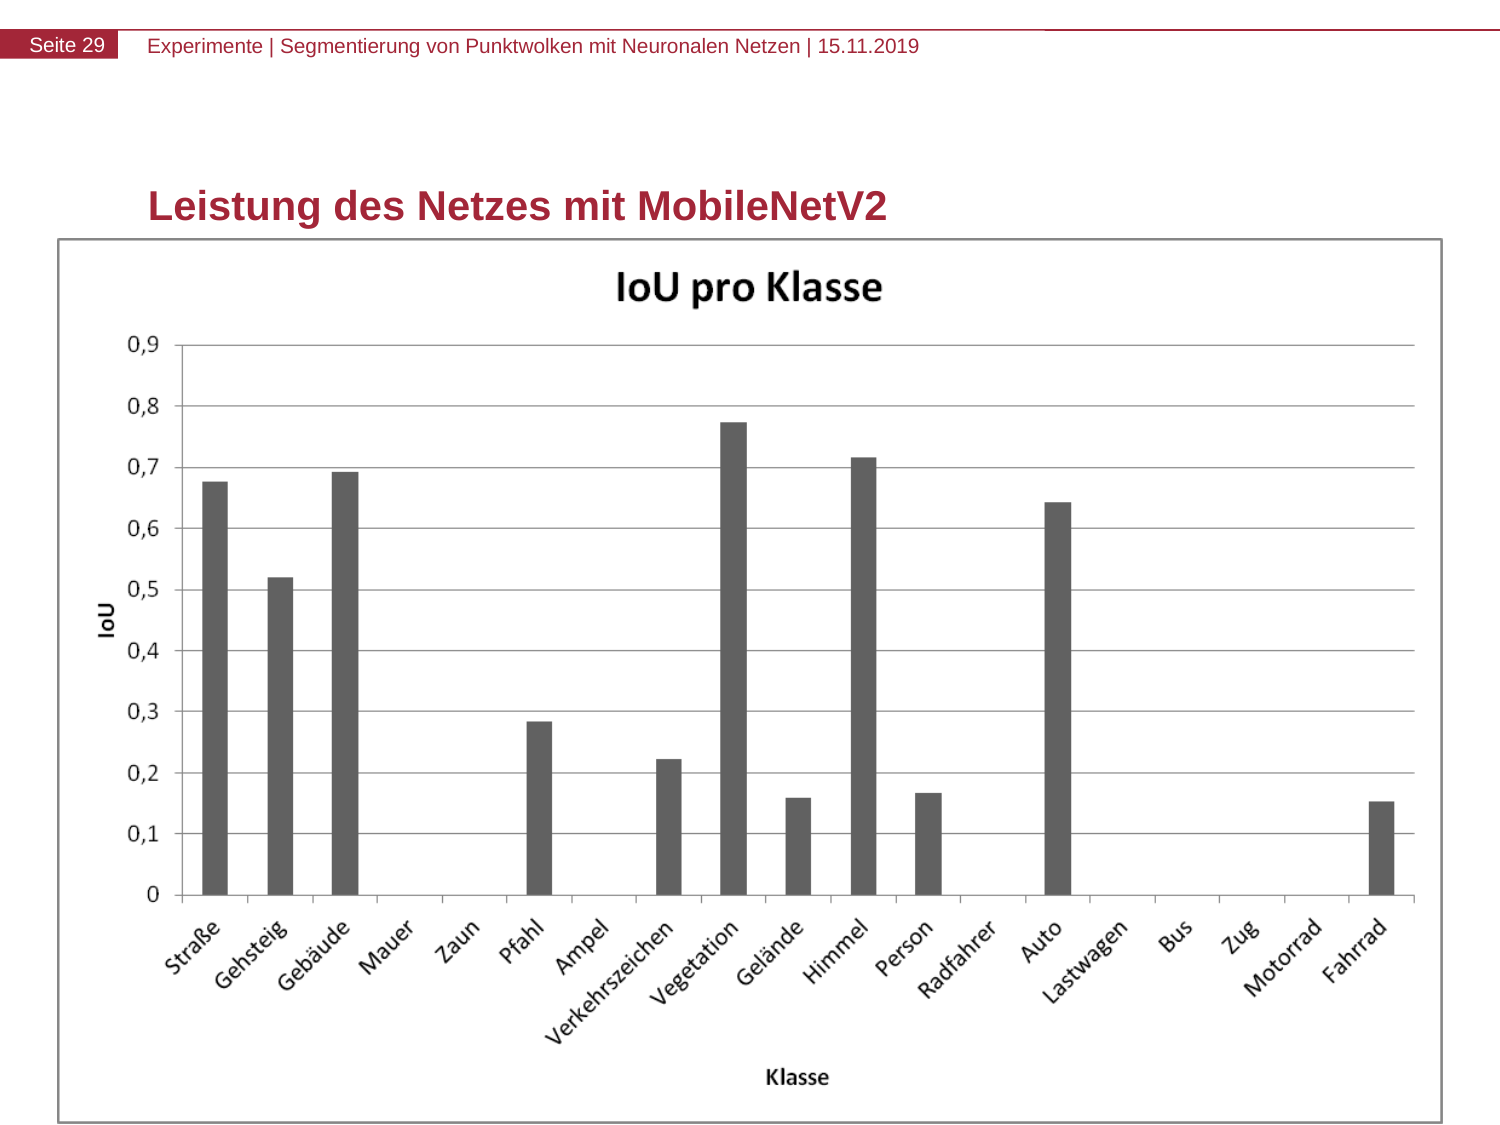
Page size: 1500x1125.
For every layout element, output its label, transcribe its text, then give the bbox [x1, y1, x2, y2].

title Leistung des Netzes mit MobileNetV2 [132, 149, 1413, 236]
picture [55, 237, 1445, 1125]
